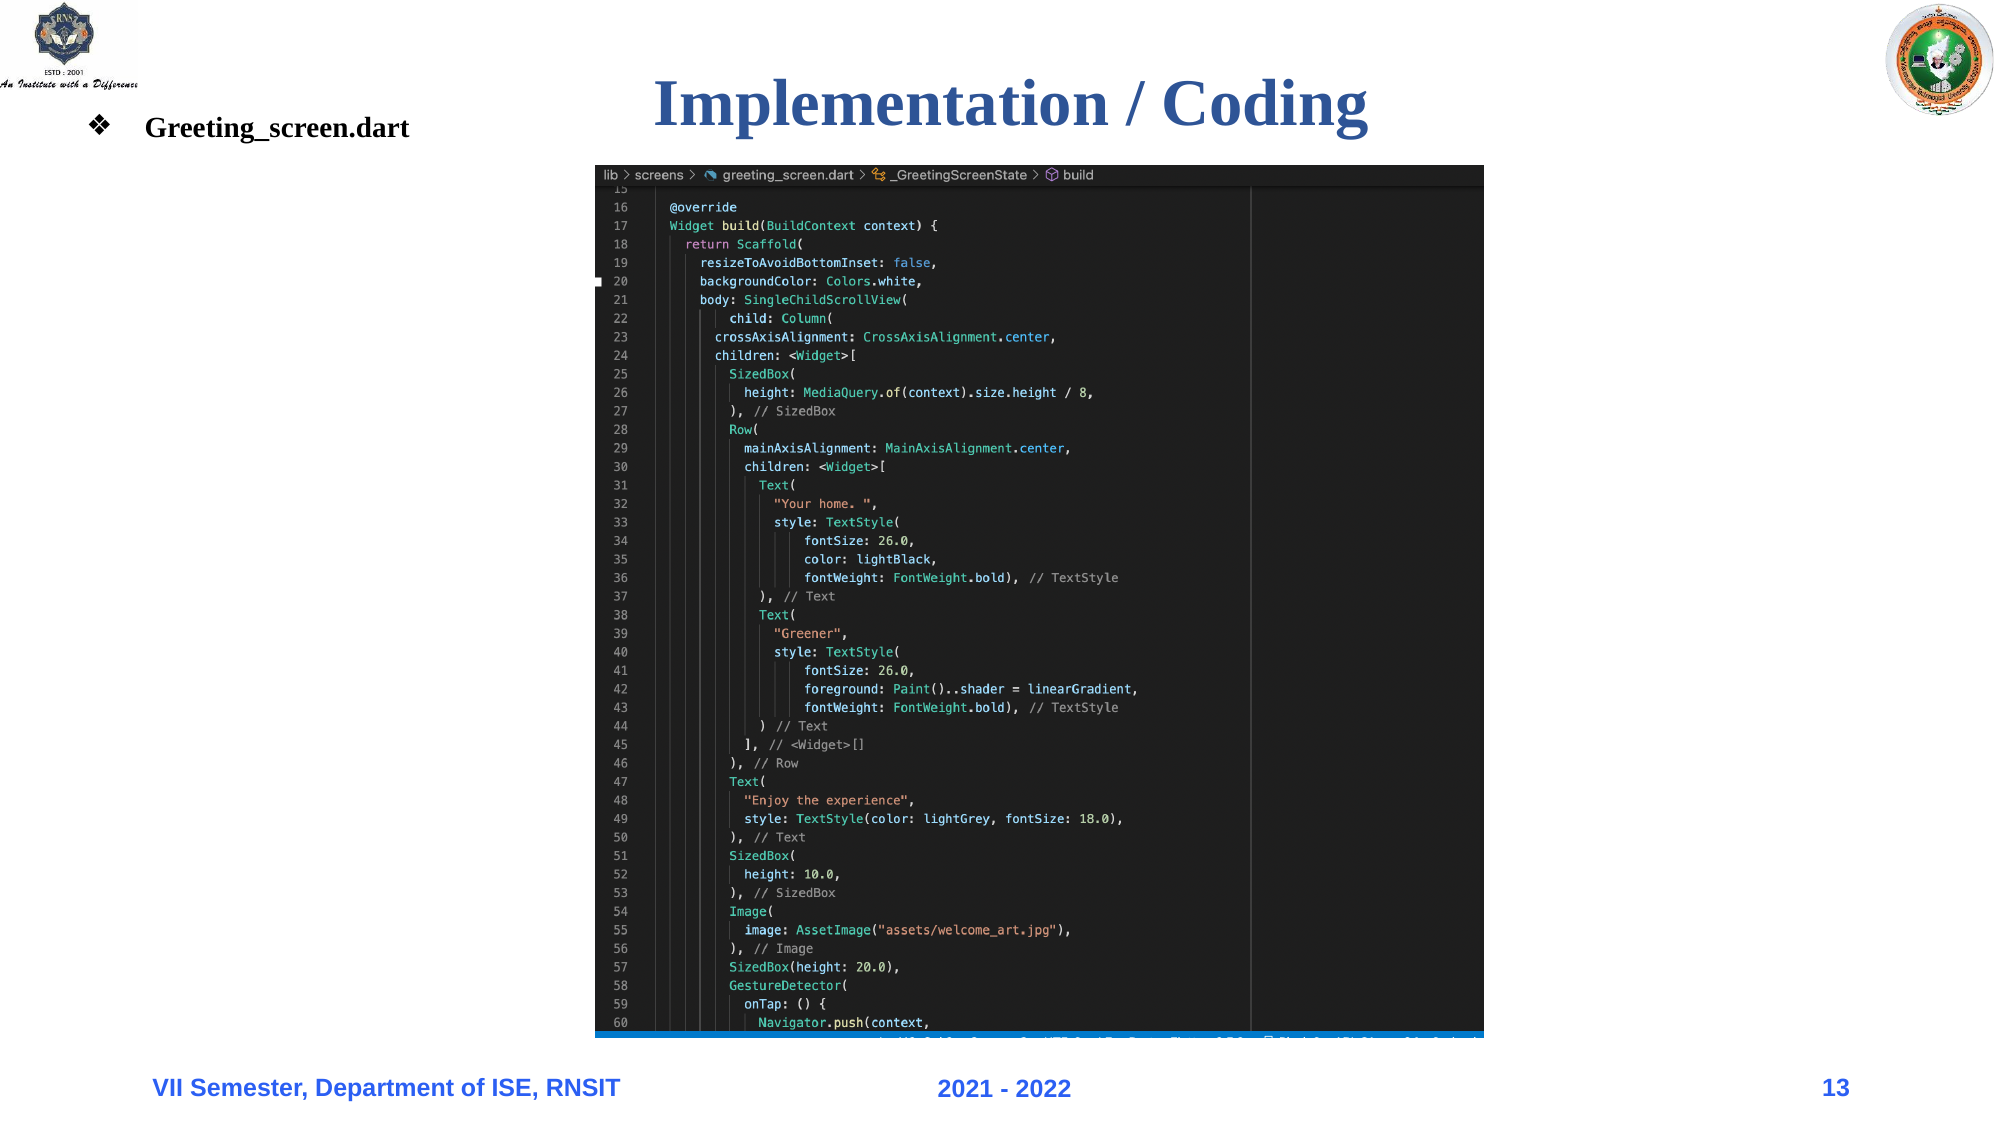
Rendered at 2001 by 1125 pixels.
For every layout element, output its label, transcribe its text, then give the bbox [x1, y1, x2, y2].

picture [595, 165, 1484, 1038]
text_box 2021 - 2022 [935, 1072, 1138, 1103]
text_box Implementation / Coding [651, 58, 1371, 143]
picture [0, 0, 138, 90]
text_box VII Semester, Department of ISE, RNSIT [150, 1071, 652, 1102]
slide_number 13 [1815, 1071, 1911, 1125]
picture [1885, 3, 1994, 116]
text_box Greeting_screen.dart [69, 100, 425, 151]
